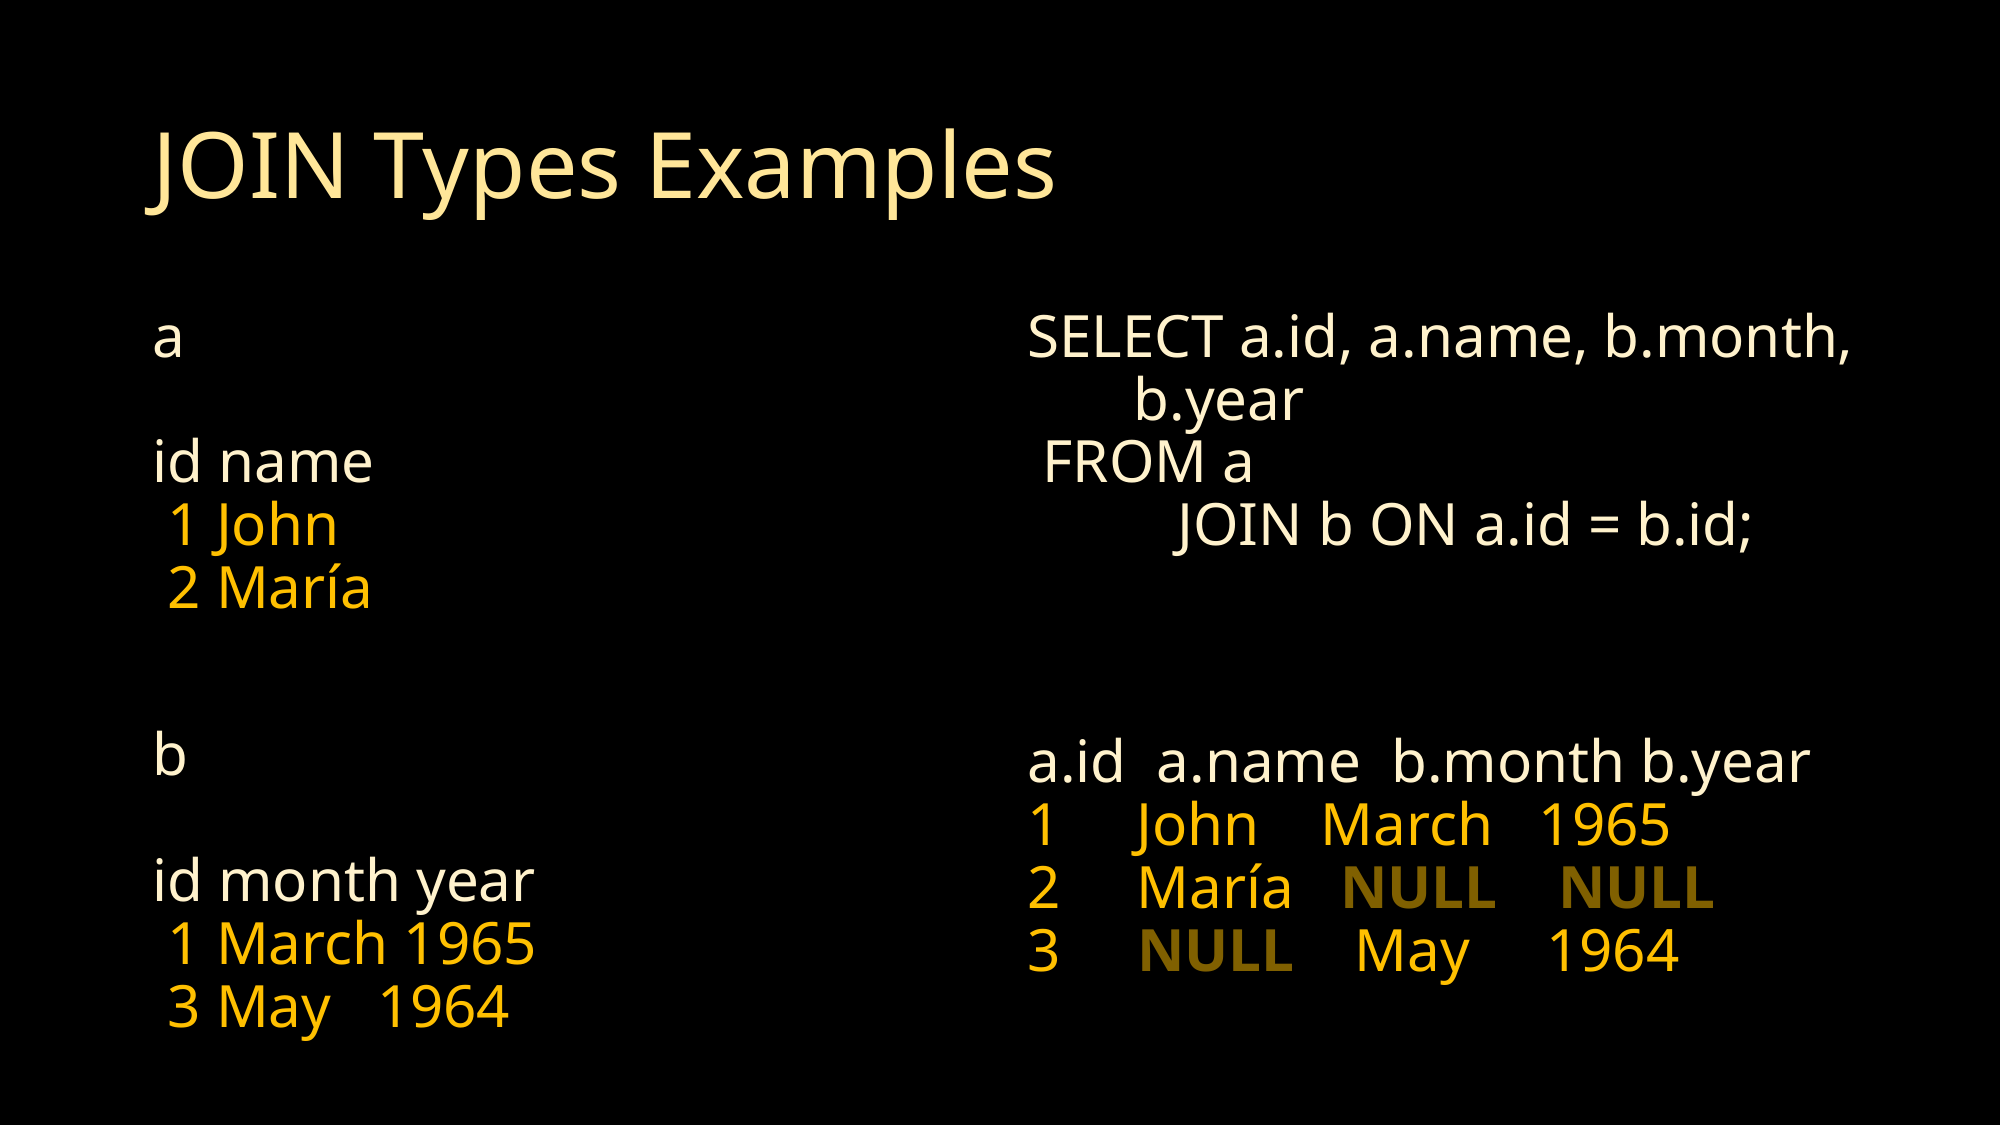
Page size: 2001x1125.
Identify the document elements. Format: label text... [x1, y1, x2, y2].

list a id name 1 John 2 María b id month year 1 March 1965 3 May 1964 [137, 299, 988, 1094]
list SELECT a.id, a.name, b.month, b.year FROM a JOIN b ON a.id = b.id; a.id a.name b.month b.year 1 John March 1965 2 María NULL NULL 3 NULL May 1964 [1012, 299, 1952, 1094]
title JOIN Types Examples [137, 59, 1863, 278]
